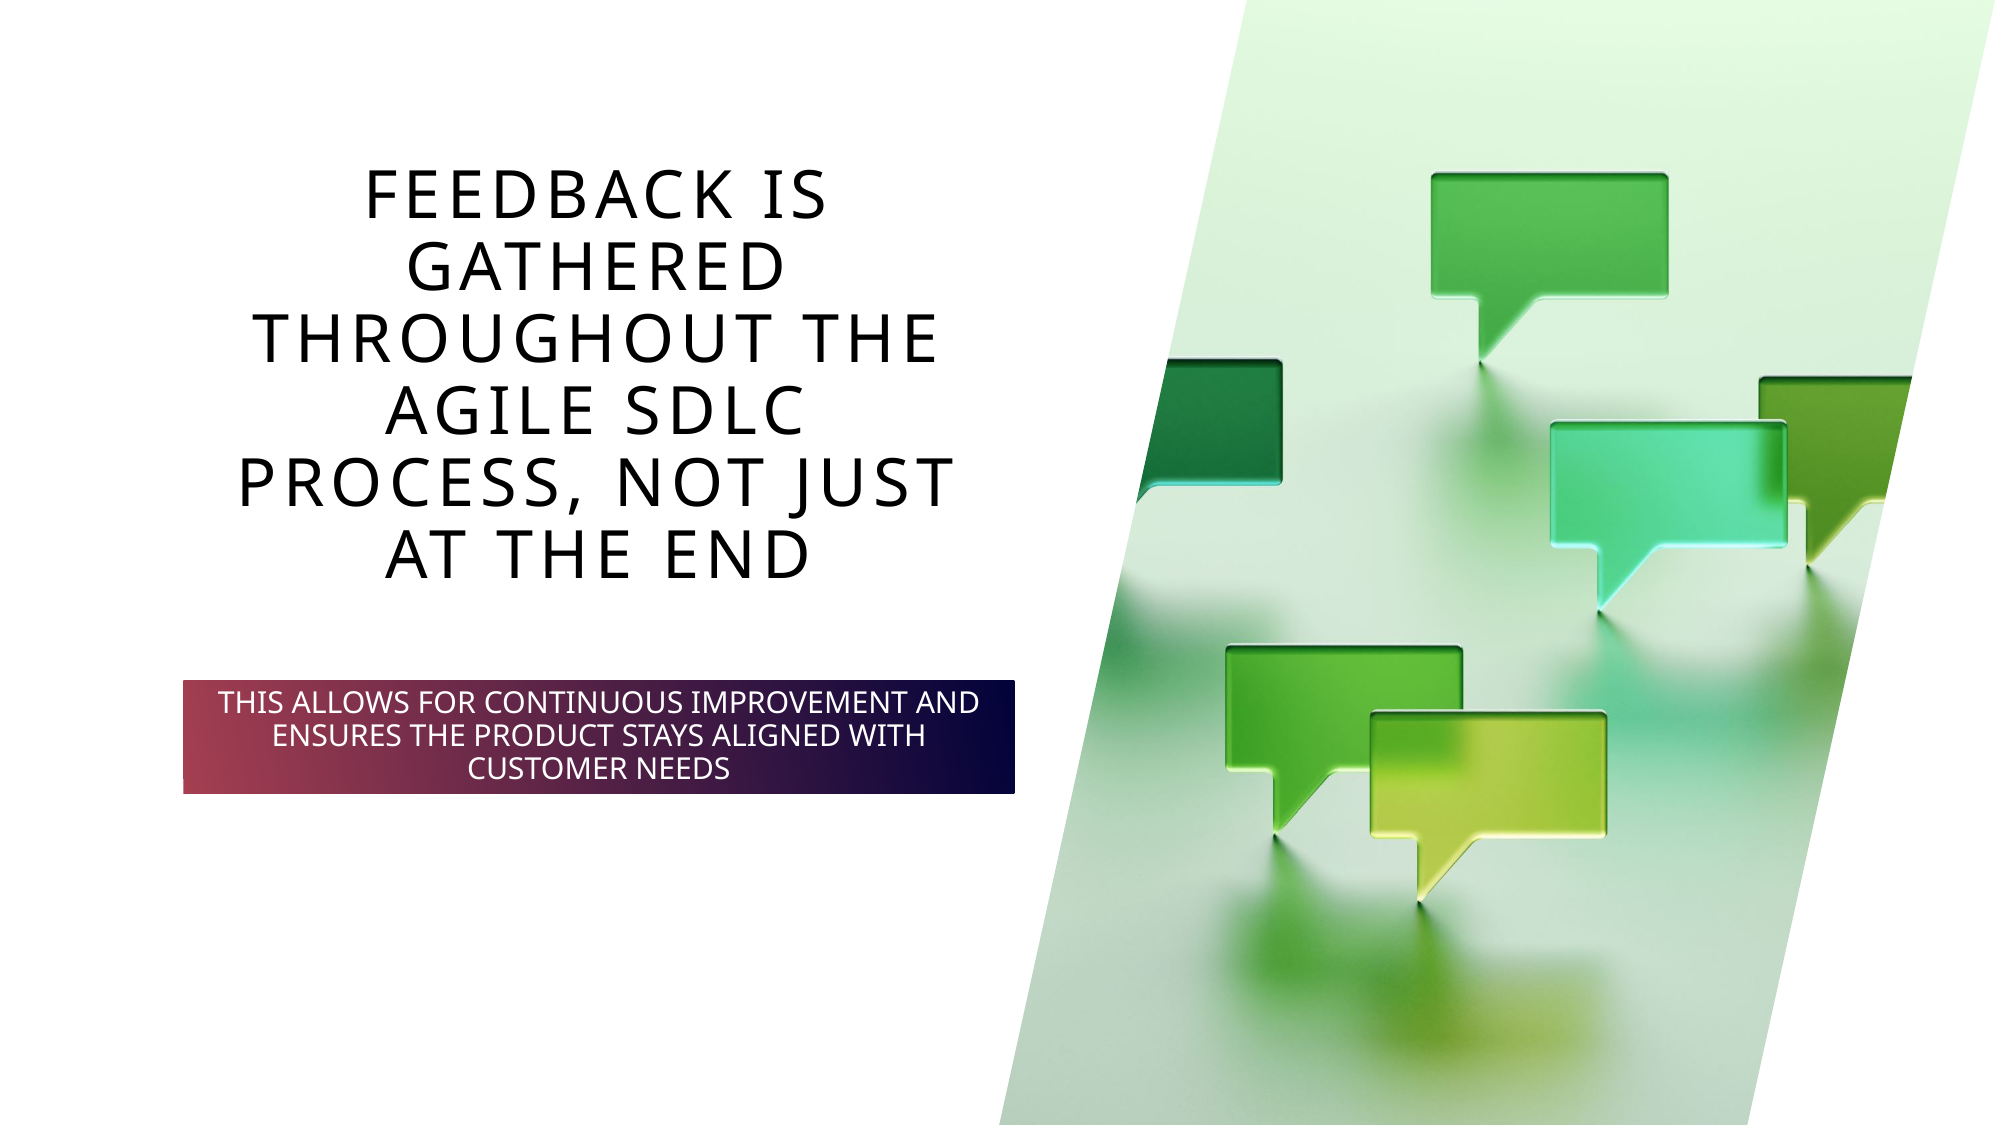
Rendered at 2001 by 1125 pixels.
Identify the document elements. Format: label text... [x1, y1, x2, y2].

title Feedback is gathered throughout the Agile SDLC process, not just at the end [183, 125, 997, 601]
picture [997, 0, 1997, 1125]
subtitle This allows for continuous improvement and ensures the product stays aligned with customer needs [183, 680, 997, 794]
